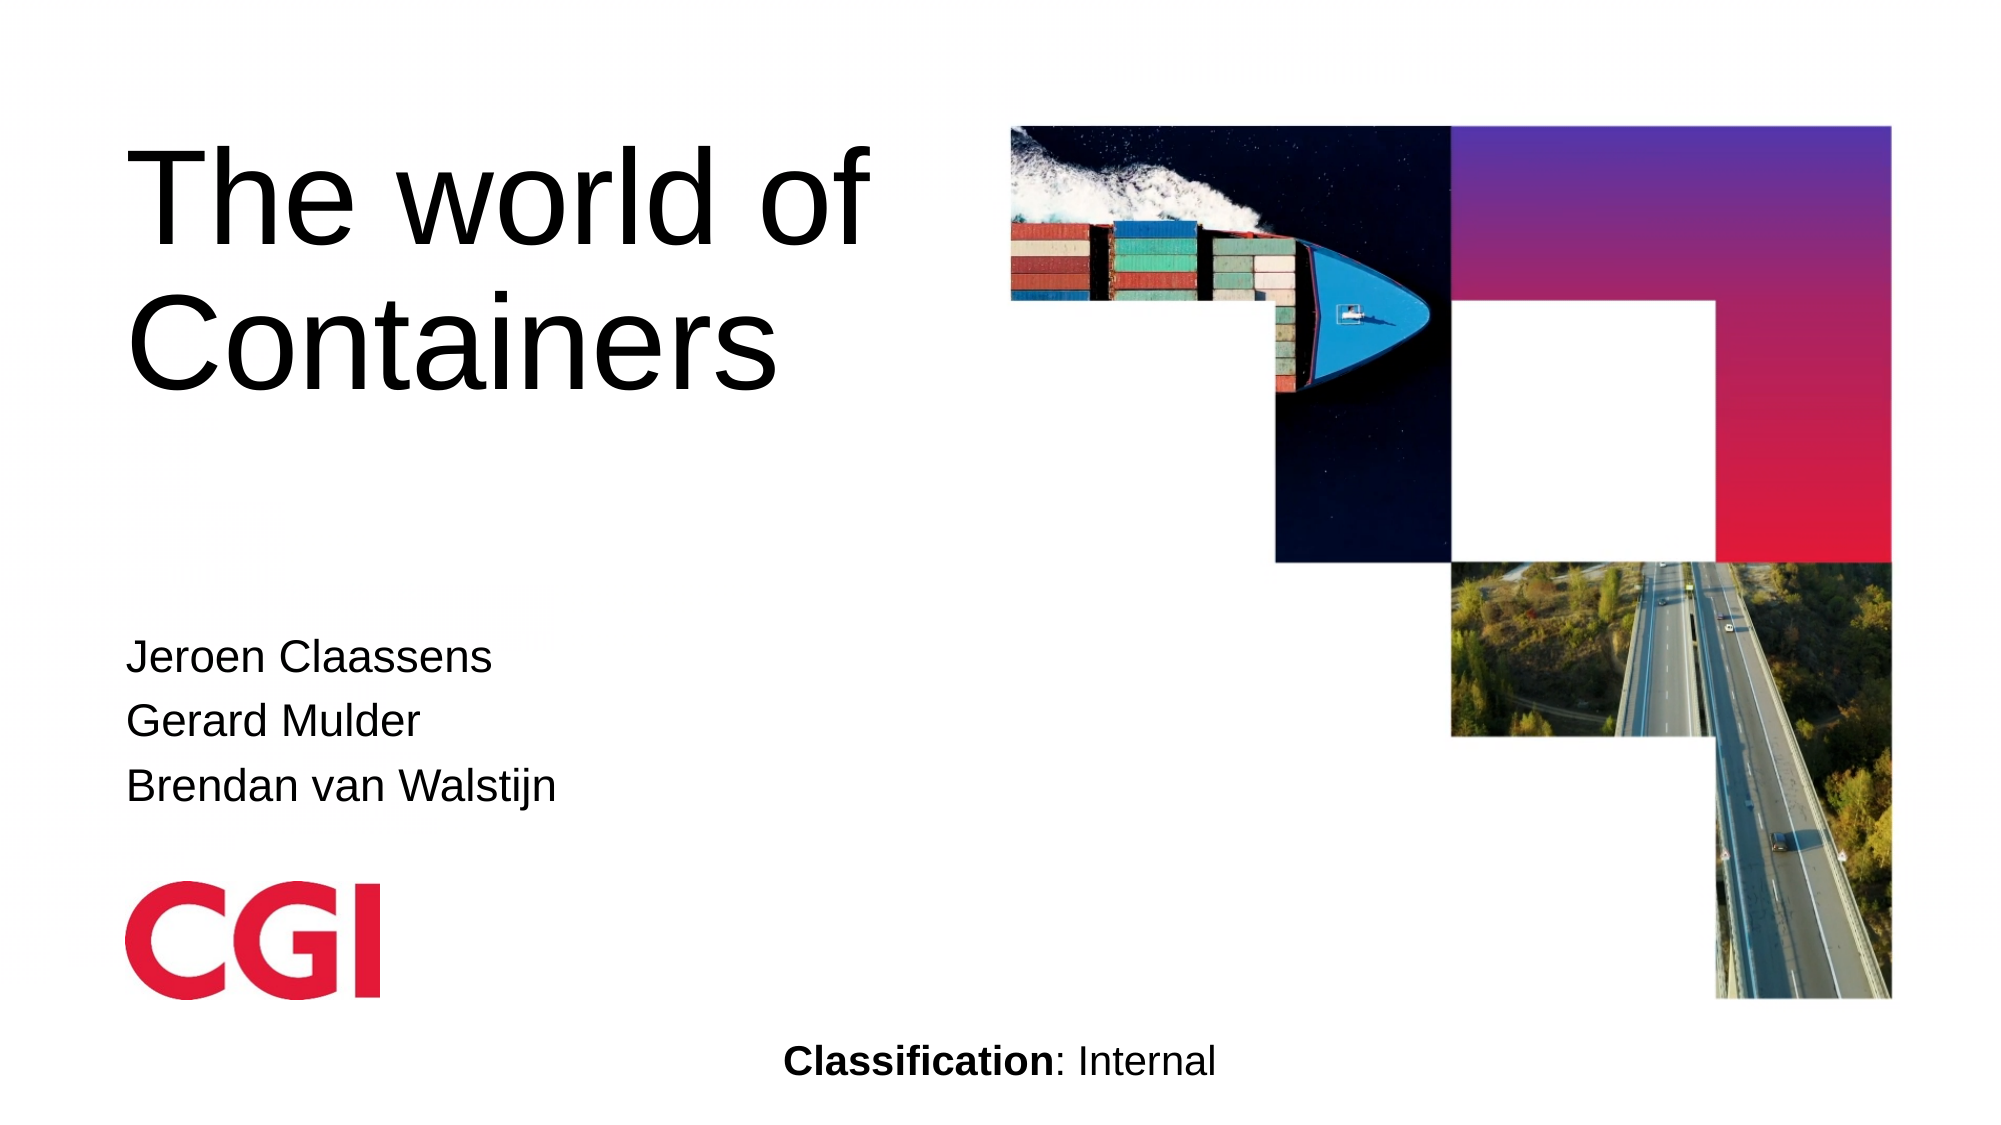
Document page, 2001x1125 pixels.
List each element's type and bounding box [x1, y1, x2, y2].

picture [125, 880, 381, 1000]
text_box [0, 0, 2000, 1125]
